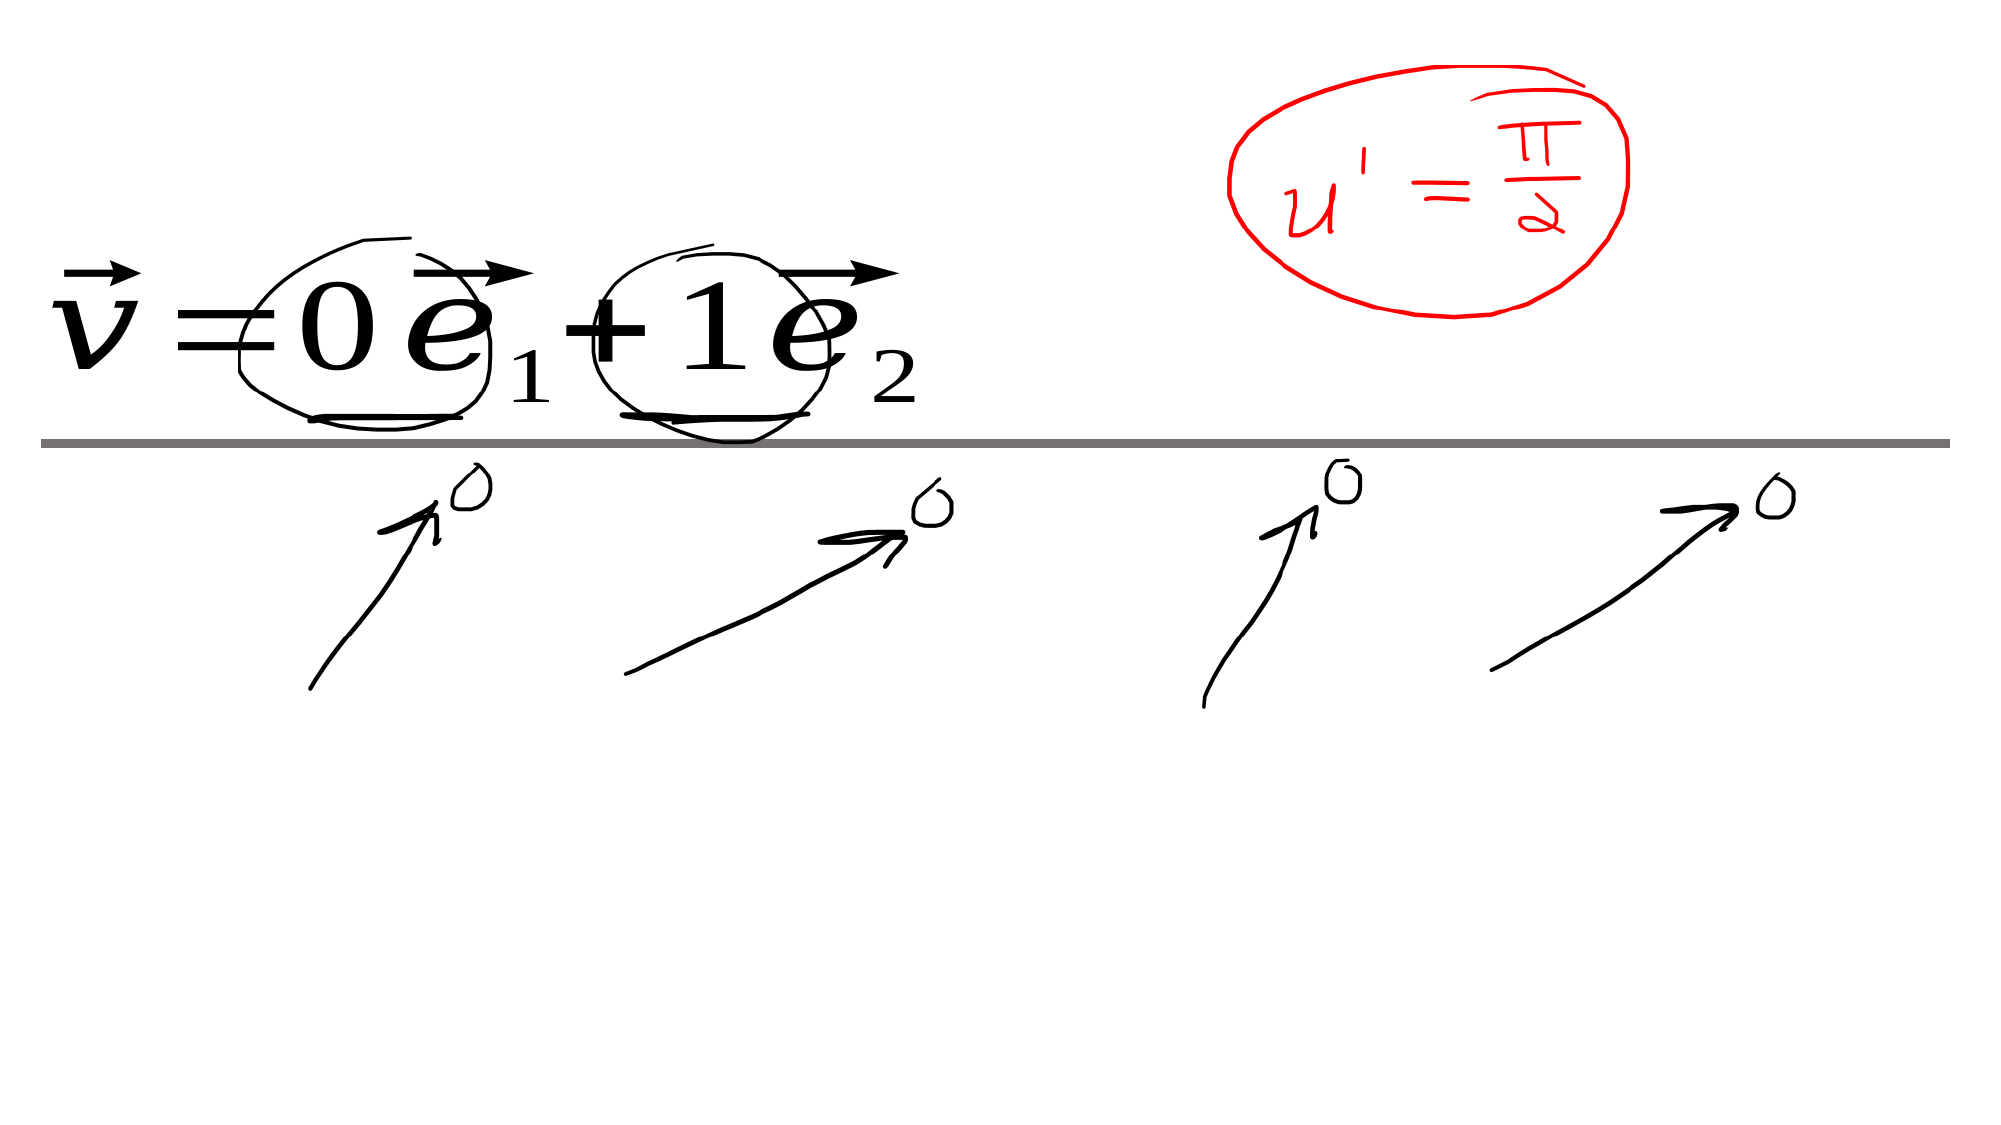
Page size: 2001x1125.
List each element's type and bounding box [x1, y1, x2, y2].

picture [238, 444, 1805, 718]
picture [238, 65, 1805, 443]
